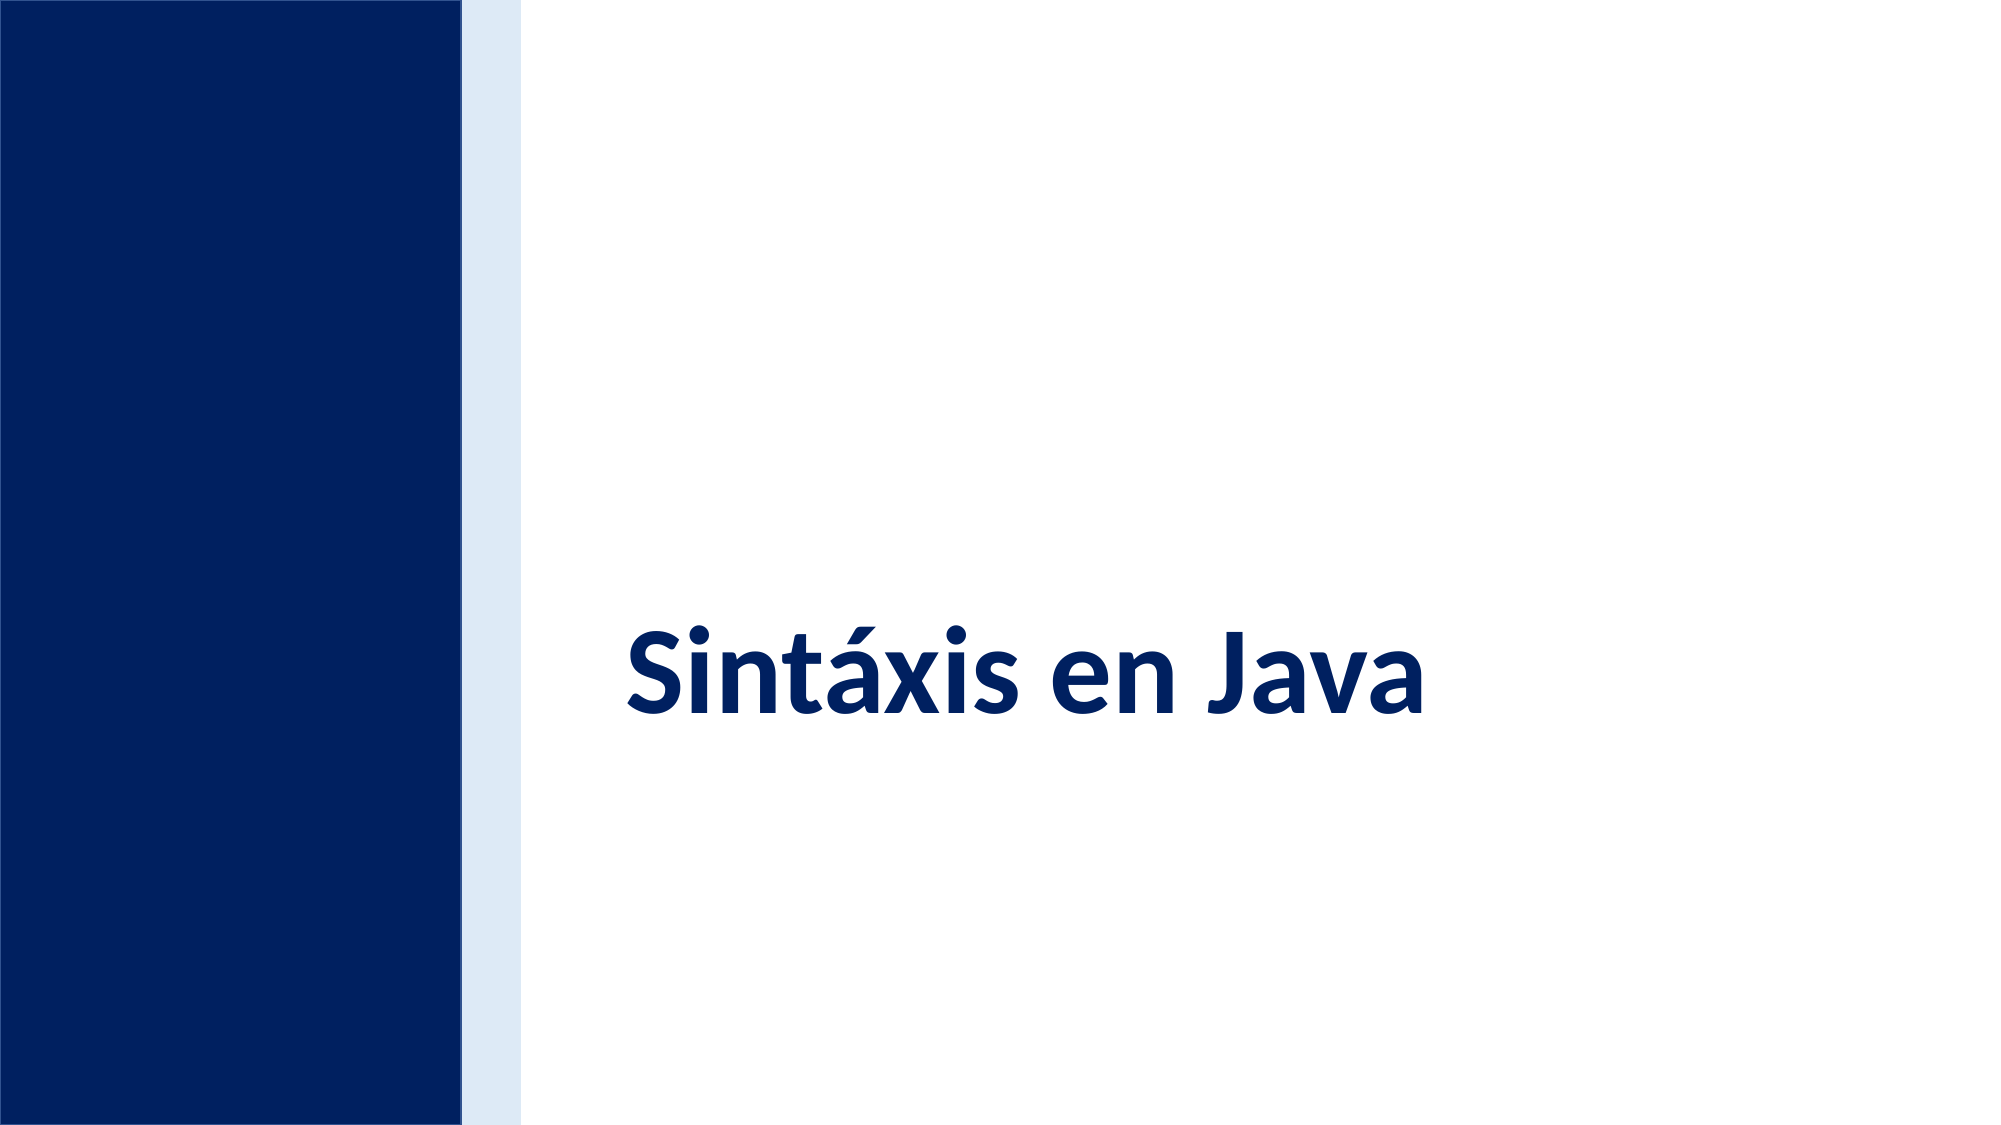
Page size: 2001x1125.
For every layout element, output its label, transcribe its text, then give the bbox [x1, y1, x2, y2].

title Sintáxis en Java [610, 280, 1862, 749]
